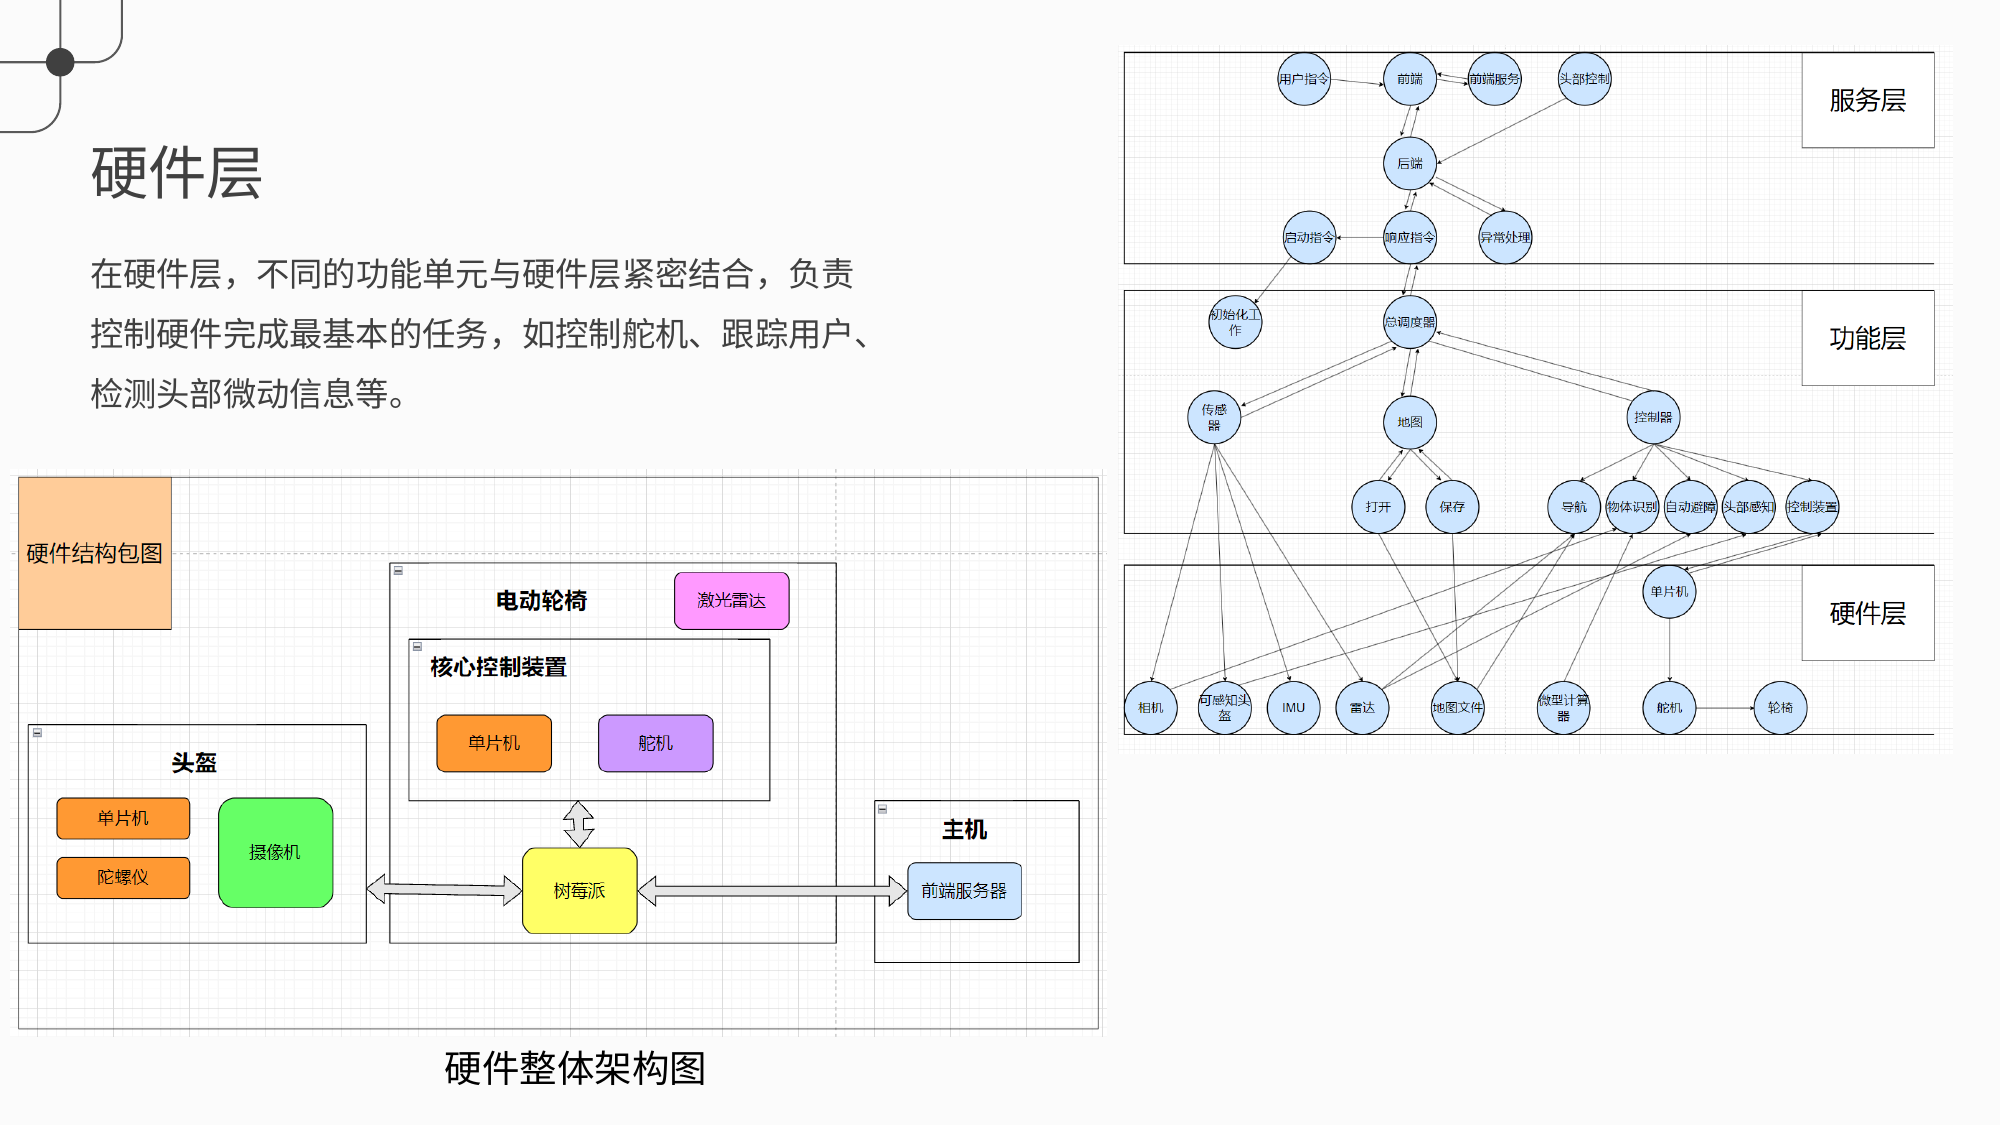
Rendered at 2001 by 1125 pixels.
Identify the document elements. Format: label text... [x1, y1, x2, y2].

picture [1118, 45, 1953, 754]
text_box 硬件整体架构图 [430, 1038, 733, 1098]
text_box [75, 128, 872, 469]
picture [10, 469, 1107, 1037]
